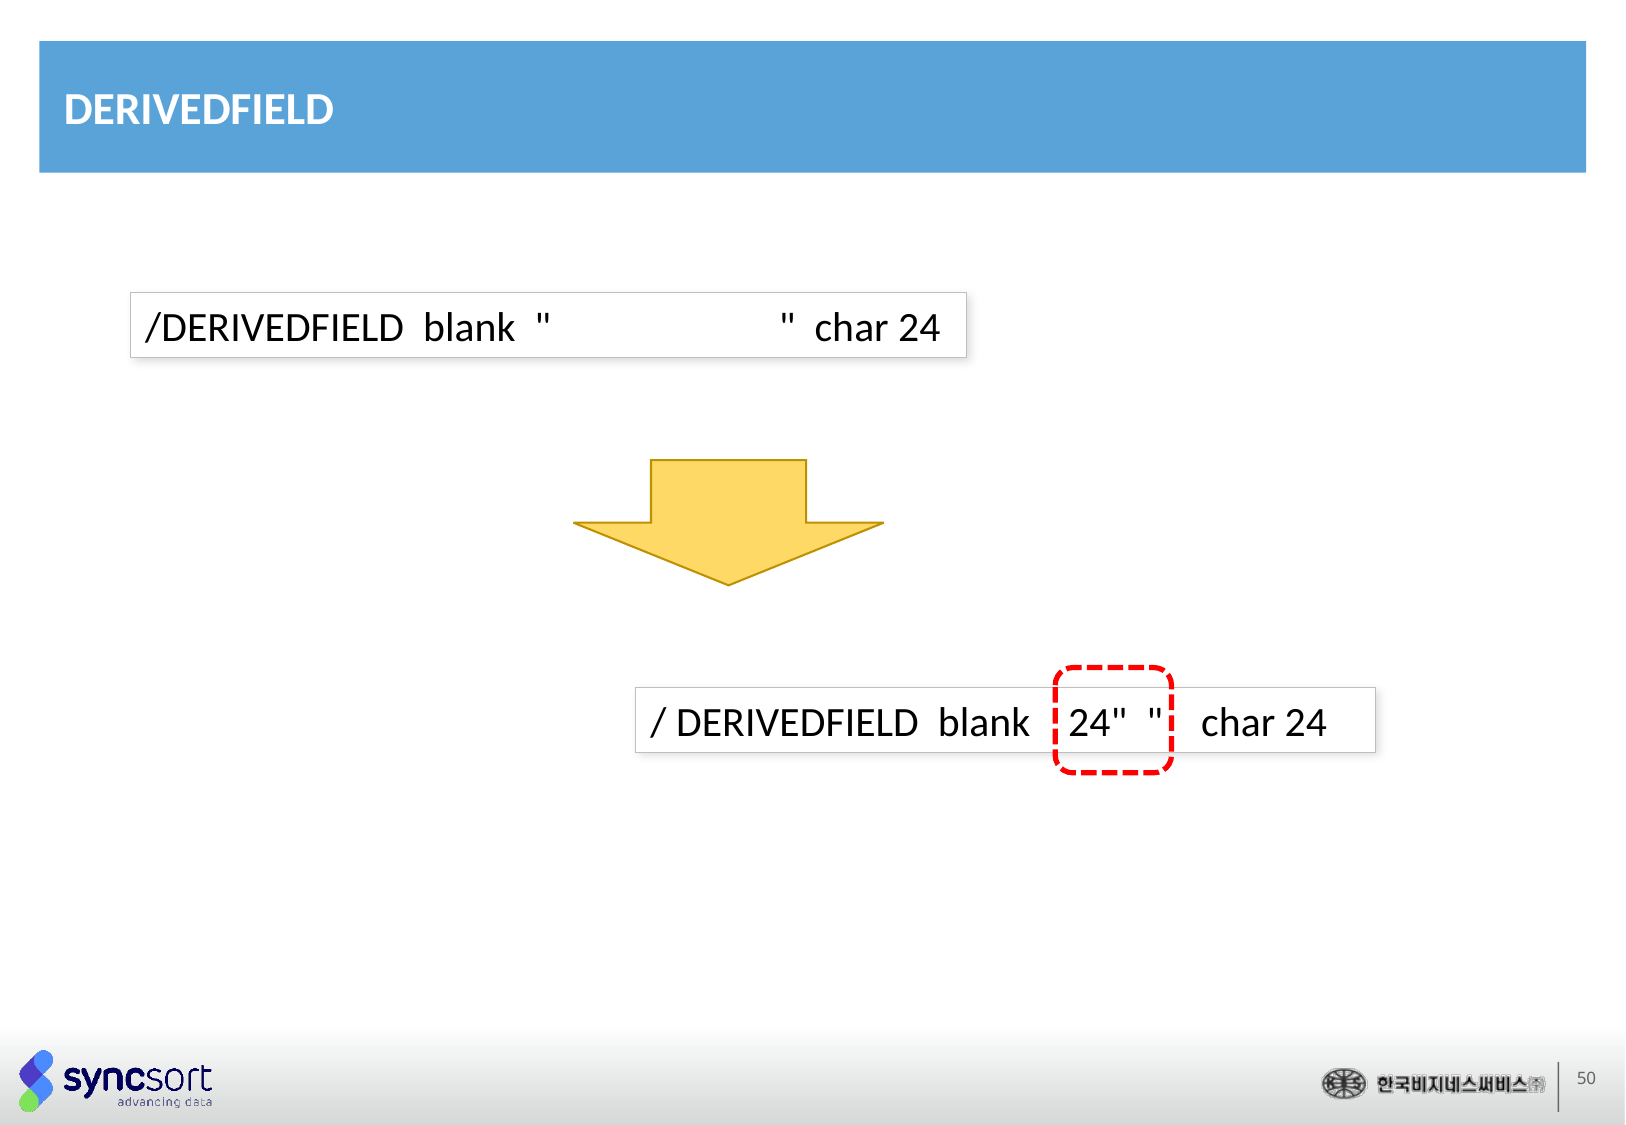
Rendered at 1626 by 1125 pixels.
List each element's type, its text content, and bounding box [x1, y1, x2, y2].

text_box / DERIVEDFIELD blank 24" " char 24 [1172, 687, 1376, 753]
text_box / DERIVEDFIELD blank 24" " char 24 [635, 687, 1055, 753]
text_box /DERIVEDFIELD blank " " char 24 [130, 292, 967, 358]
picture [0, 1024, 1625, 1125]
text_box DERIVEDFIELD [48, 47, 1579, 166]
text_box [573, 459, 885, 587]
text_box [1054, 666, 1173, 774]
